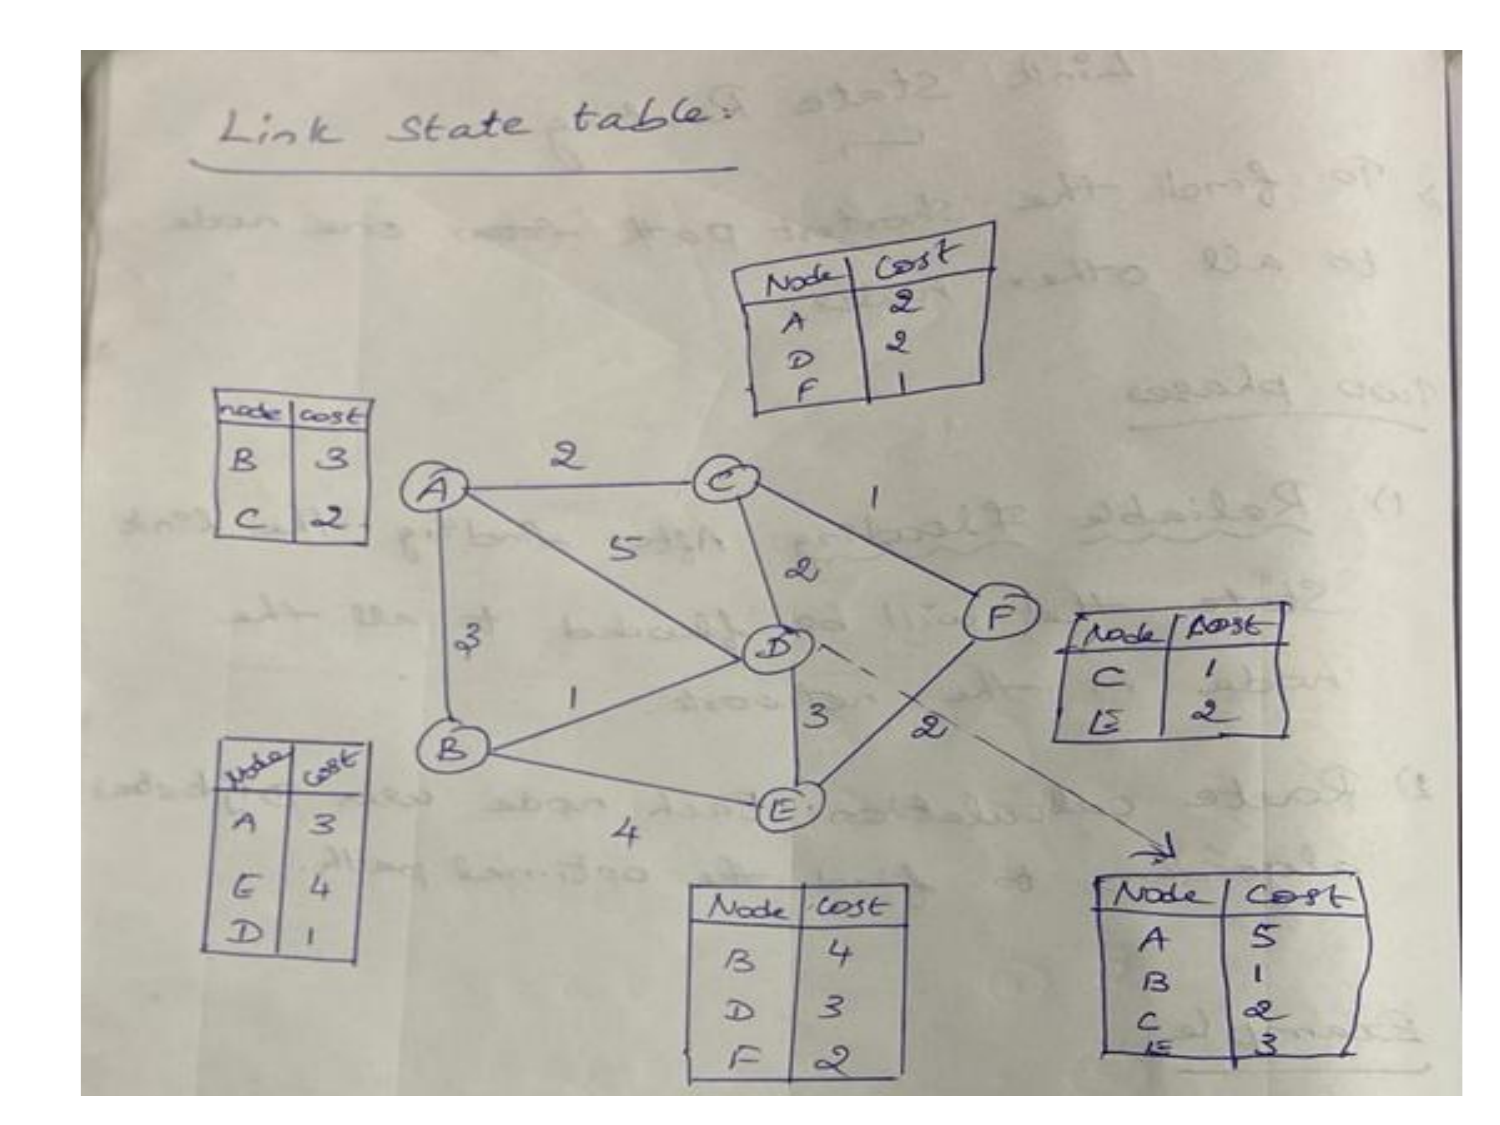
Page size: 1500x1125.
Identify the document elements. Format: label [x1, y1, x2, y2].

picture [80, 49, 1463, 1096]
